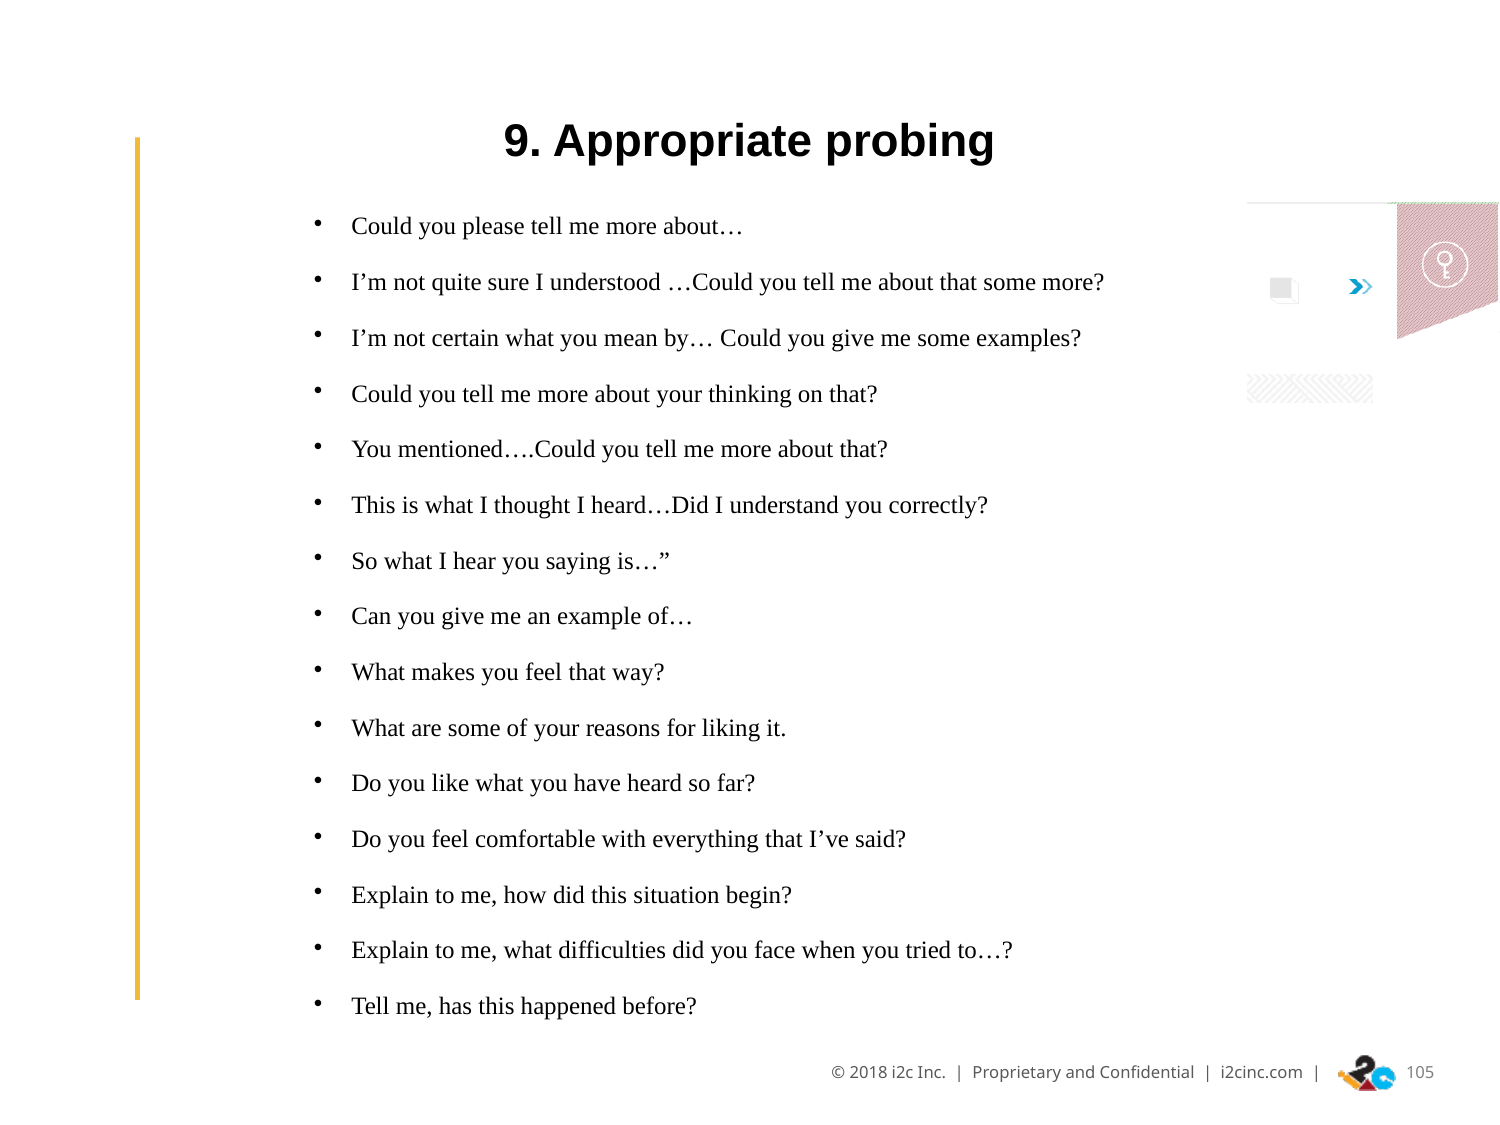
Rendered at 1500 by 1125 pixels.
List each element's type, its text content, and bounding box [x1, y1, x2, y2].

text_box Could you please tell me more about… I’m not quite sure I understood …Could you tell me about that some more? I’m not certain what you mean by… Could you give me some examples? Could you tell me more about your thinking on that? You mentioned….Could you tell me more about that? This is what I thought I heard…Did I understand you correctly? So what I hear you saying is…” Can you give me an example of… What makes you feel that way? What are some of your reasons for liking it. Do you like what you have heard so far? Do you feel comfortable with everything that I’ve said? Explain to me, how did this situation begin? Explain to me, what difficulties did you face when you tried to…? Tell me, has this happened before? [270, 210, 1200, 1020]
picture [1337, 1054, 1396, 1091]
picture [1247, 202, 1500, 403]
text_box 9. Appropriate probing [74, 111, 1425, 167]
